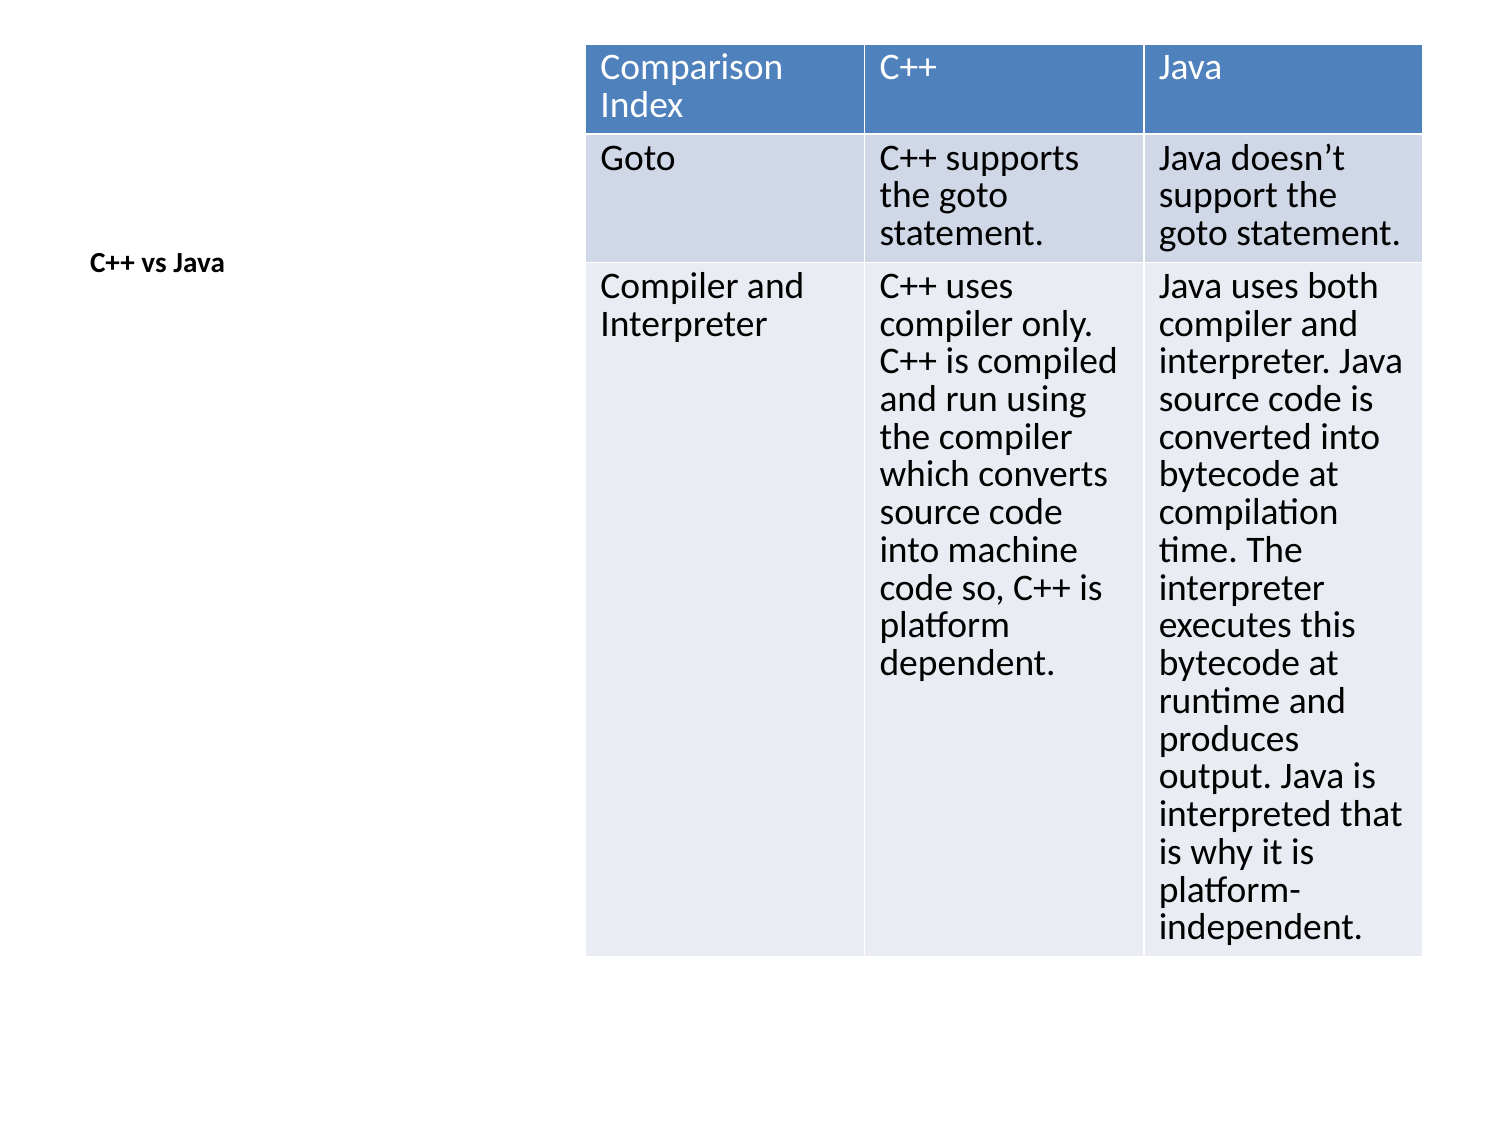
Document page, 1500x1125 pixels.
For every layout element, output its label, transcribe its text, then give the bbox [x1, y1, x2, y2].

table_cell Compiler and Interpreter [586, 263, 864, 956]
table_cell Goto [586, 135, 864, 262]
list C++ vs Java [75, 235, 569, 1005]
table_cell Java uses both compiler and interpreter. Java source code is converted into bytecode at compilation time. The interpreter executes this bytecode at runtime and produces output. Java is interpreted that is why it is platform-independent. [1145, 263, 1422, 956]
table_cell Java doesn’t support the goto statement. [1145, 135, 1422, 262]
table_header Java [1145, 45, 1422, 133]
table_header C++ [865, 45, 1143, 133]
table_header Comparison Index [586, 45, 864, 133]
table_cell C++ supports the goto statement. [865, 135, 1143, 262]
table_cell C++ uses compiler only. C++ is compiled and run using the compiler which converts source code into machine code so, C++ is platform dependent. [865, 263, 1143, 956]
